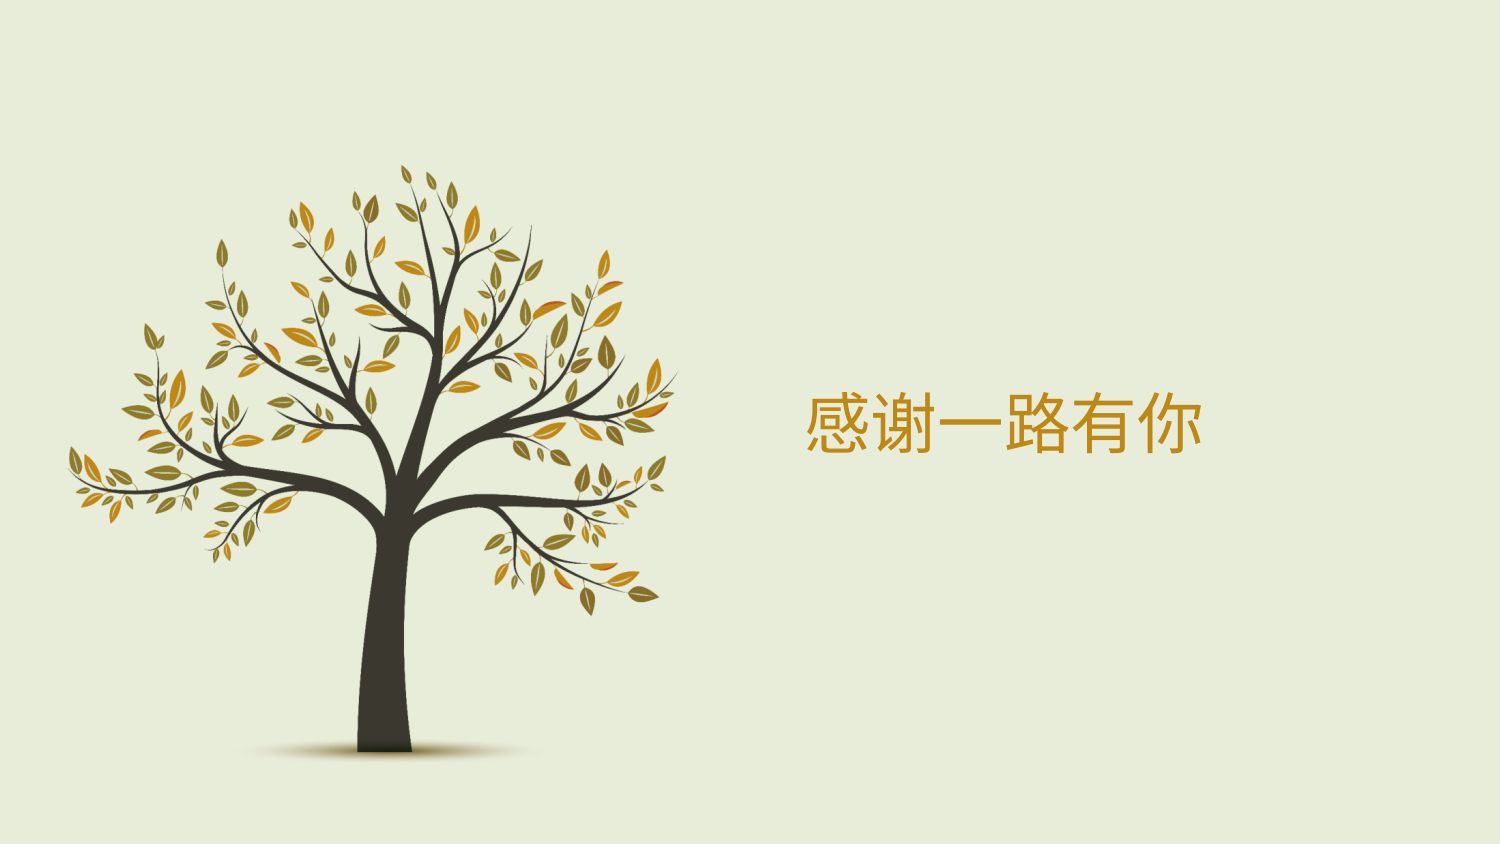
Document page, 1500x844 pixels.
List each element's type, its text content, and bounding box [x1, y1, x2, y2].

picture [67, 165, 679, 767]
text_box 感谢一路有你 [792, 375, 1470, 467]
